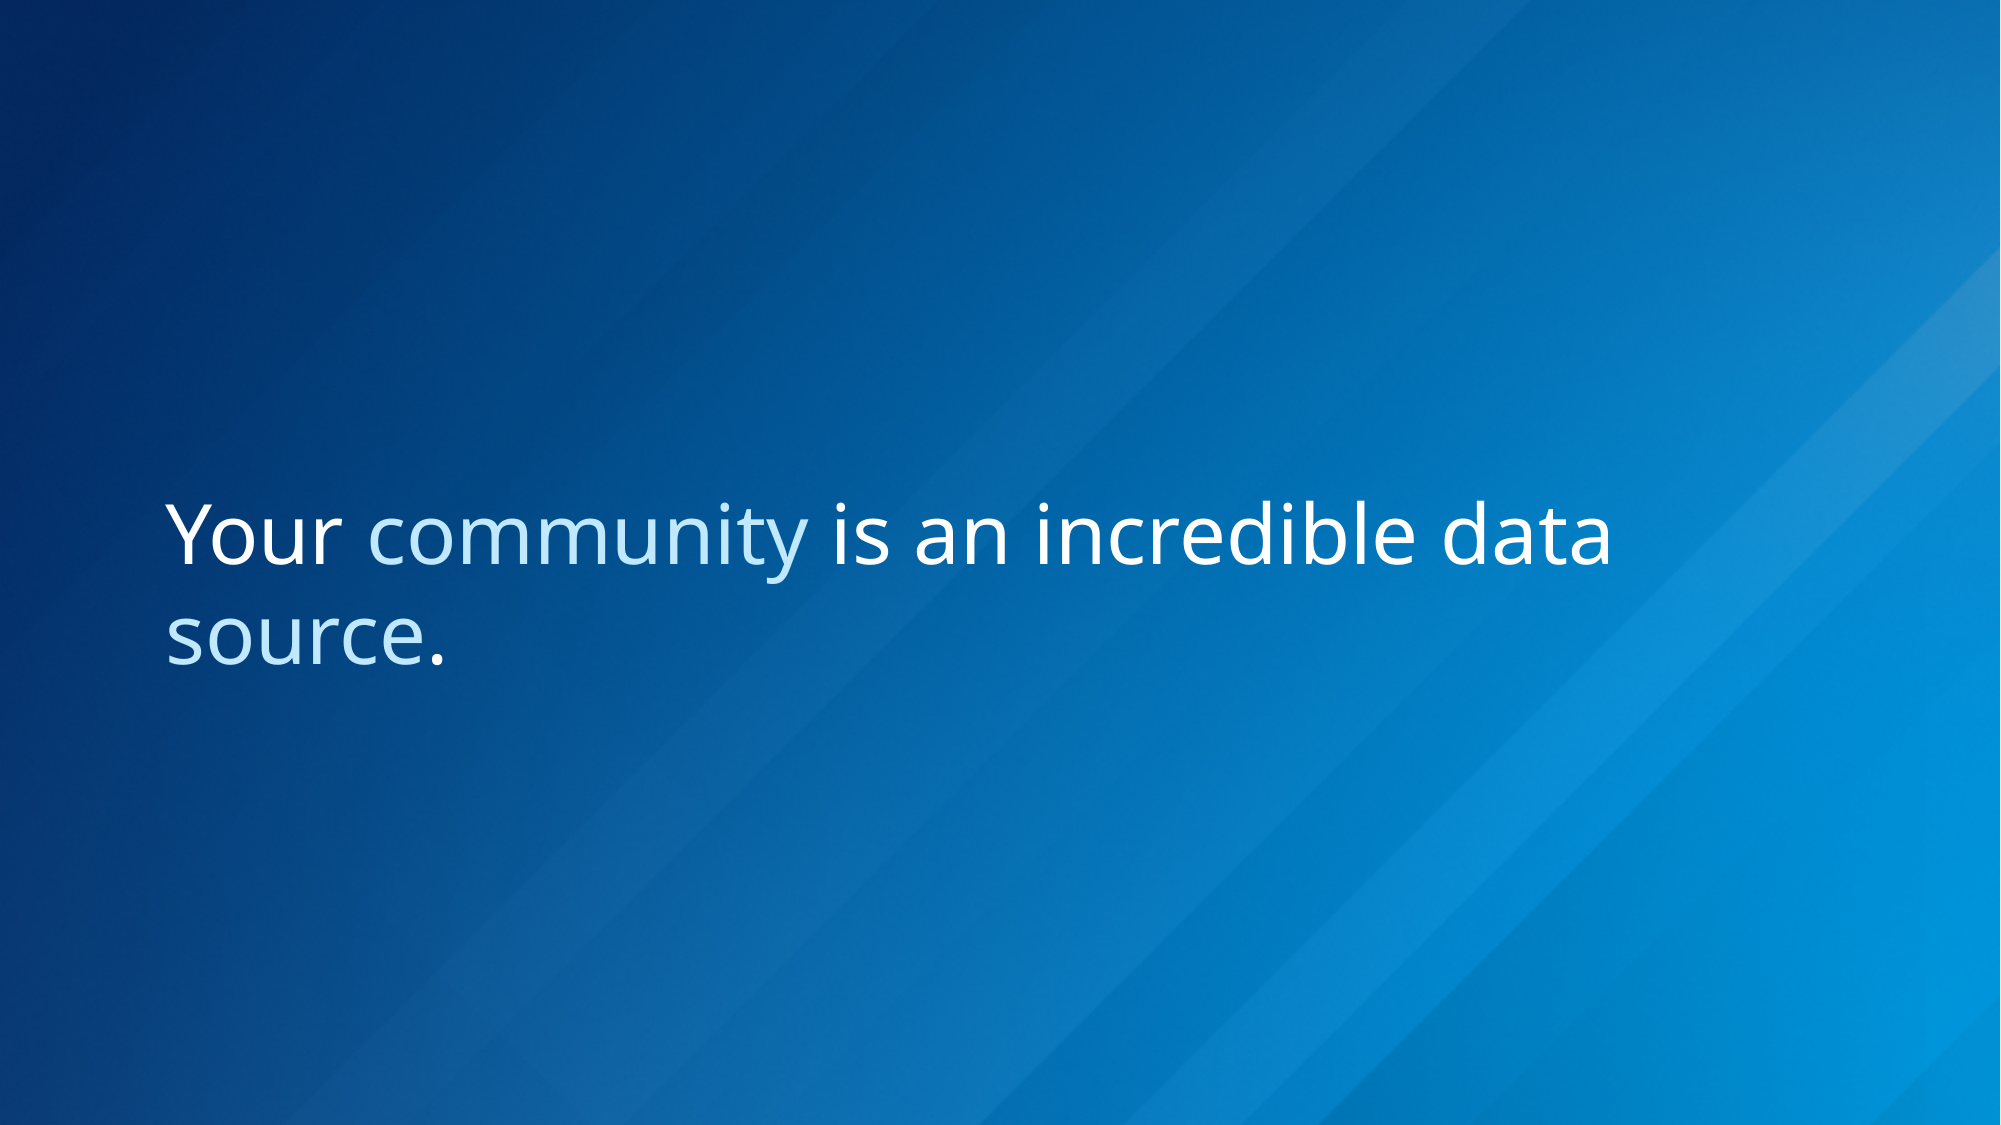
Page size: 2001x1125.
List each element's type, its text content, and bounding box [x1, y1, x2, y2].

list Your community is an incredible data source. [150, 299, 1889, 863]
